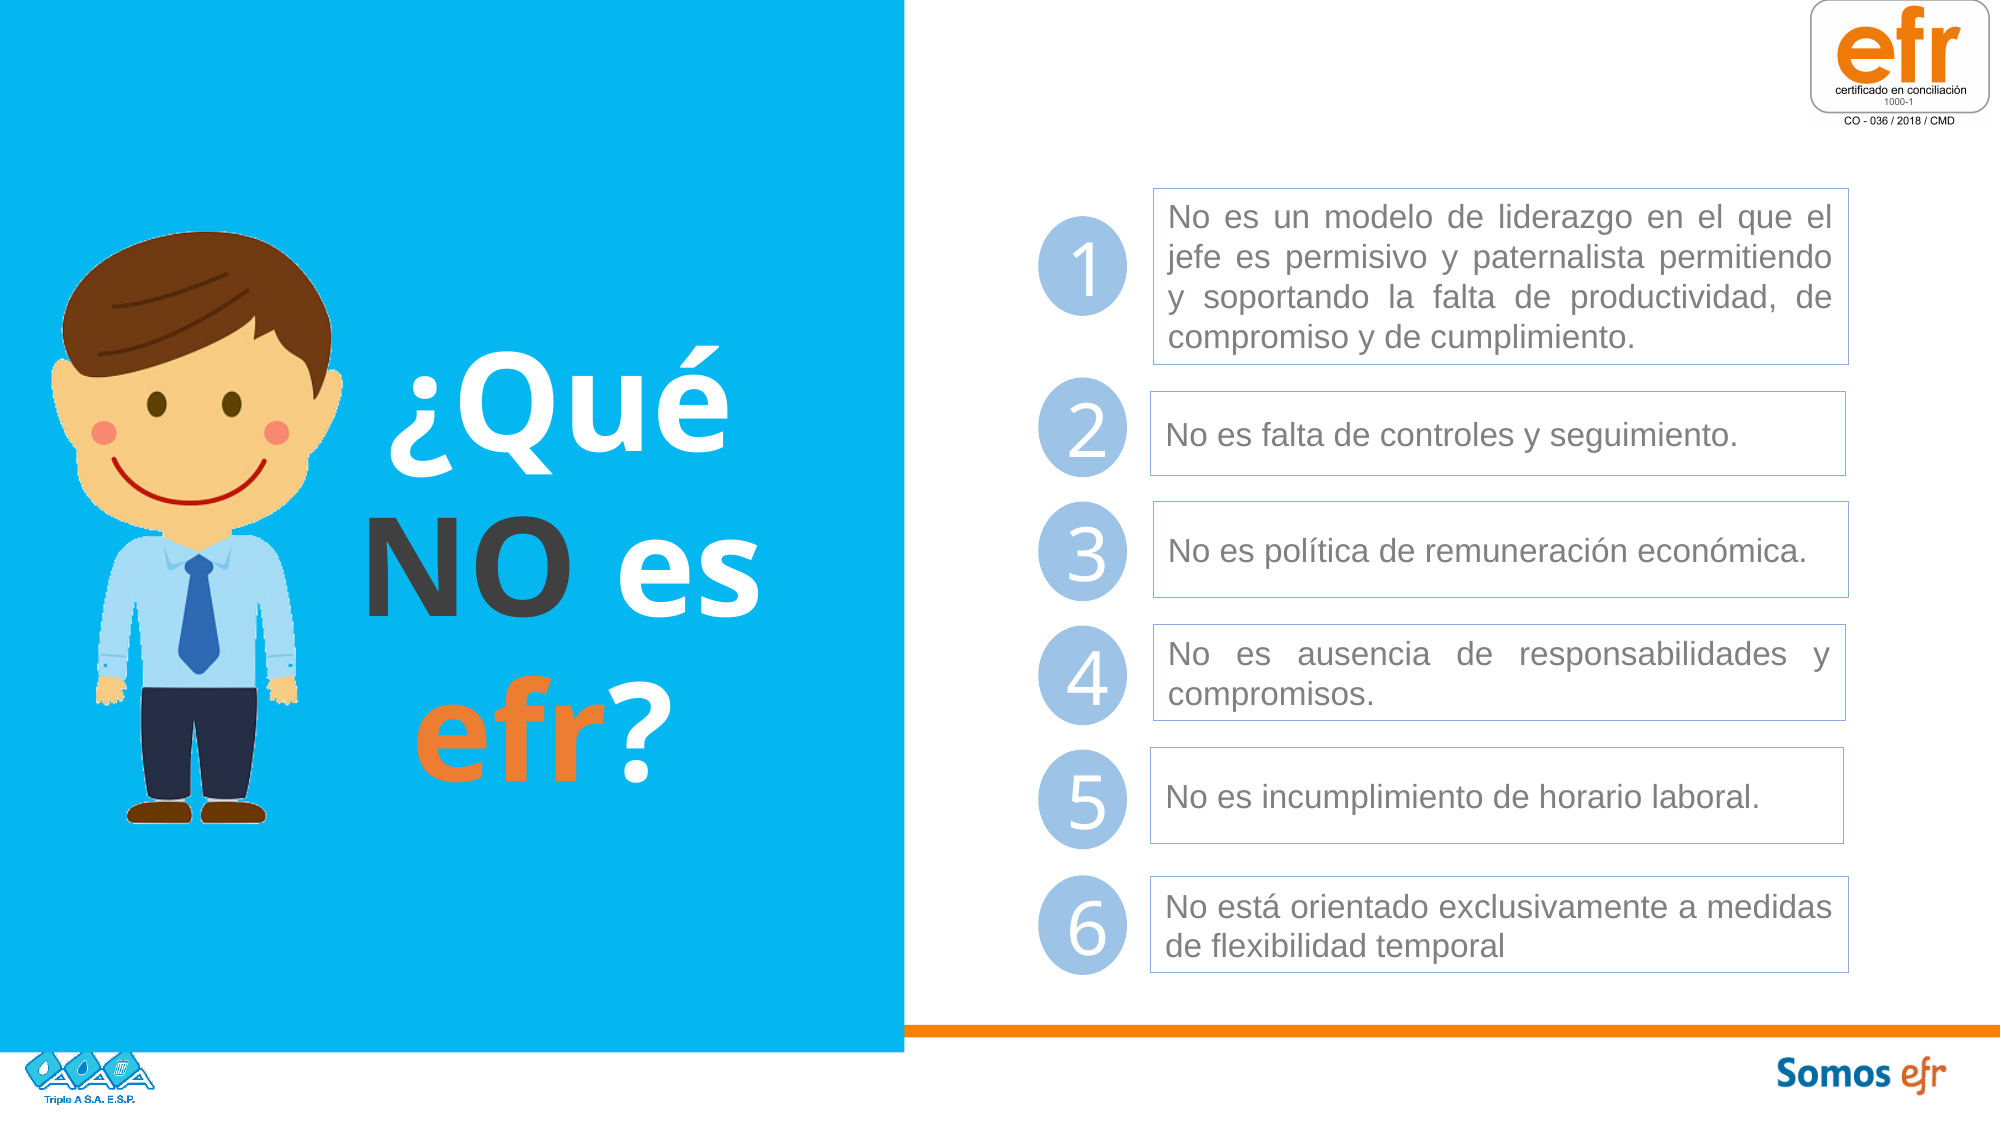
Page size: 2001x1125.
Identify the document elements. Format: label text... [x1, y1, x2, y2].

picture [1810, 0, 1990, 128]
text_box 5 [1037, 748, 1129, 851]
picture [391, 434, 402, 472]
text_box No es política de remuneración económica. [1153, 501, 1849, 598]
text_box No es falta de controles y seguimiento. [1150, 391, 1846, 476]
text_box ¿Qué NO es efr? [402, 306, 847, 816]
text_box No es ausencia de responsabilidades y compromisos. [1153, 624, 1846, 721]
picture [370, 519, 402, 615]
text_box 6 [1037, 874, 1129, 977]
text_box No está orientado exclusivamente a medidas de flexibilidad temporal [1150, 876, 1849, 973]
picture [1766, 1044, 1953, 1103]
text_box [0, 0, 906, 1053]
text_box 4 [1037, 624, 1129, 727]
text_box No es un modelo de liderazgo en el que el jefe es permisivo y paternalista permitiendo y soportando la falta de productividad, de compromiso y de cumplimiento. [1153, 188, 1849, 365]
text_box 3 [1037, 500, 1129, 603]
text_box 2 [1037, 376, 1129, 479]
text_box No es incumplimiento de horario laboral. [1150, 747, 1844, 844]
picture [0, 1053, 176, 1116]
picture [52, 232, 342, 823]
text_box 1 [1037, 215, 1129, 317]
